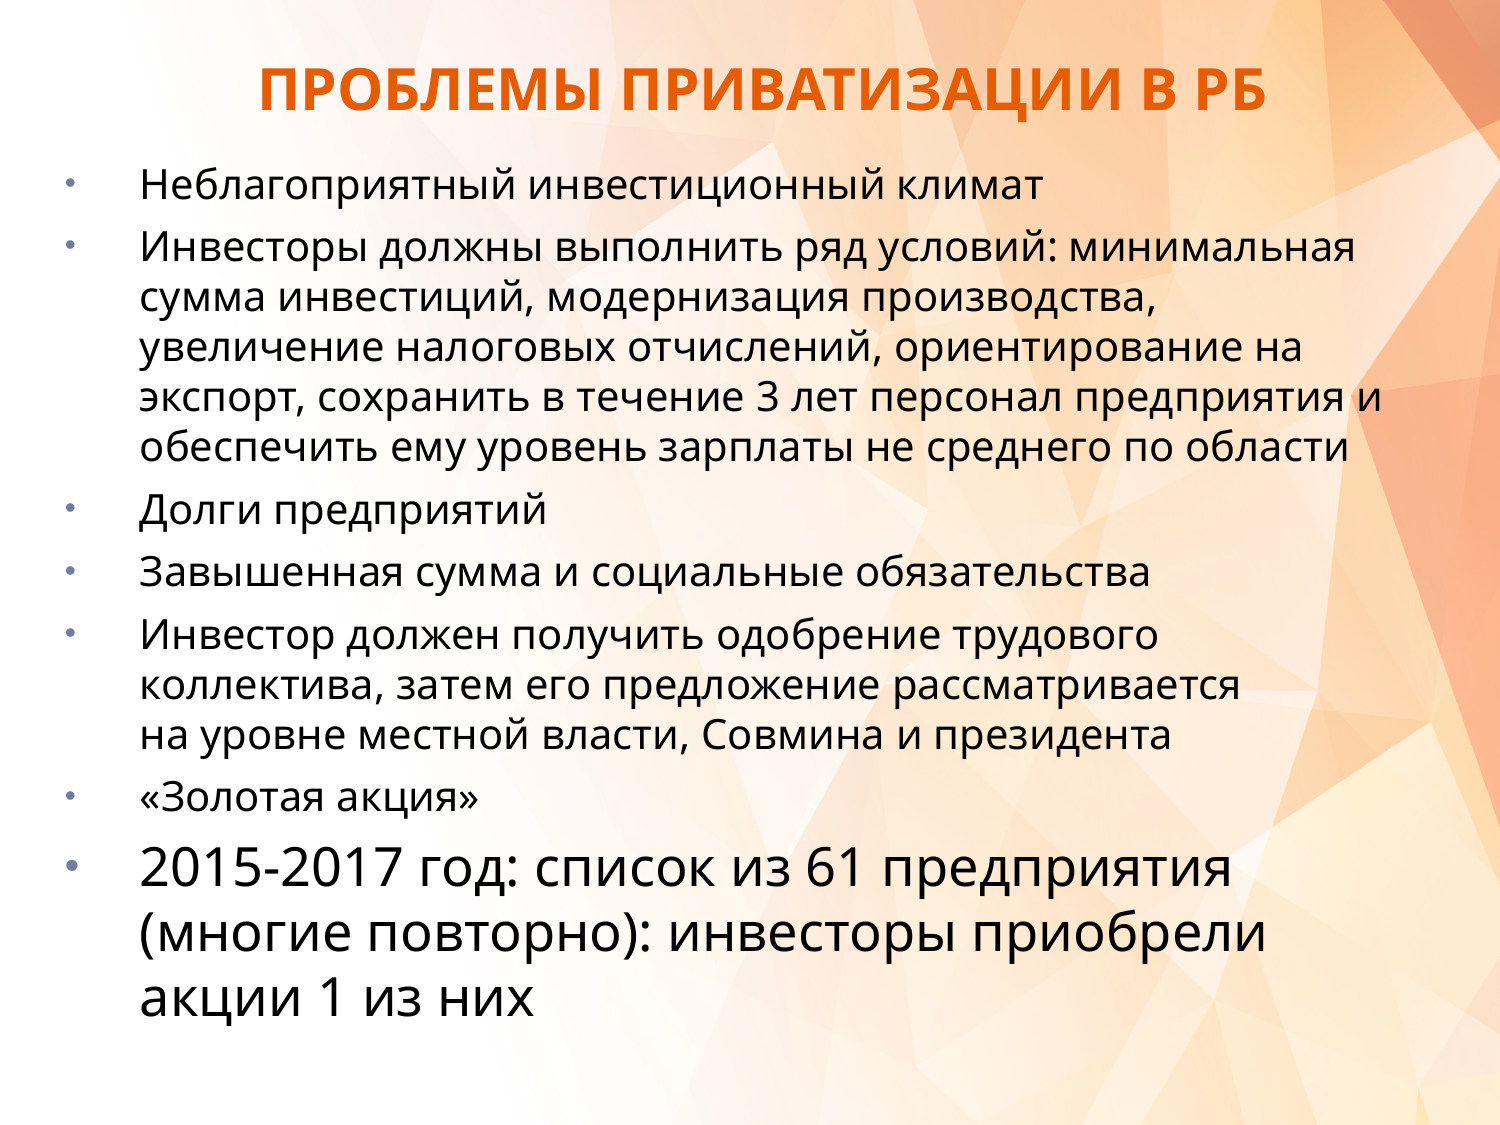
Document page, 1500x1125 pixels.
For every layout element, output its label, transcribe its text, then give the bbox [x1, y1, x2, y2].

list Неблагоприятный инвестиционный климат Инвесторы должны выполнить ряд условий: минимальная сумма инвестиций, модернизация производства, увеличение налоговых отчислений, ориентирование на экспорт, сохранить в течение 3 лет персонал предприятия и обеспечить ему уровень зарплаты не среднего по области Долги предприятий Завышенная сумма и социальные обязательства Инвестор должен получить одобрение трудового коллектива, затем его предложение рассматривается на уровне местной власти, Совмина и президента «Золотая акция» 2015-2017 год: список из 61 предприятия (многие повторно): инвесторы приобрели акции 1 из них [50, 149, 1425, 1100]
title ПРОБЛЕМЫ ПРИВАТИЗАЦИИ В РБ [150, 0, 1375, 130]
